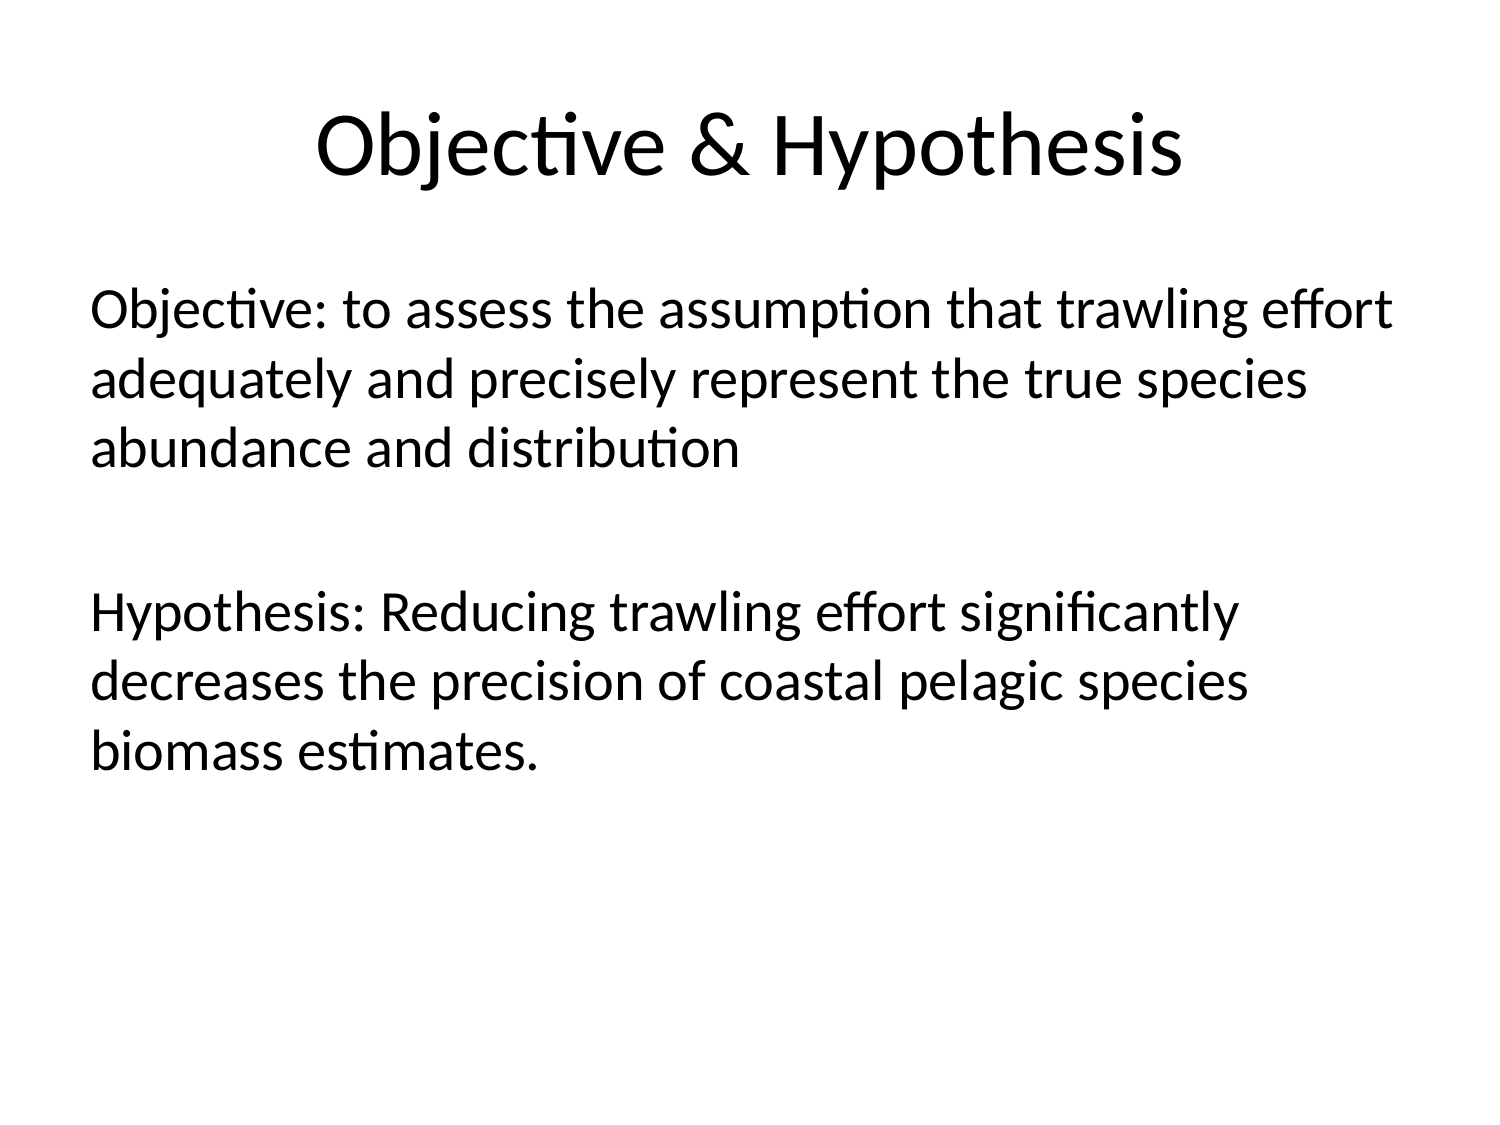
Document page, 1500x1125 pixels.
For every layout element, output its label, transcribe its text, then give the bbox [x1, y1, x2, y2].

list Objective: to assess the assumption that trawling effort adequately and precisely represent the true species abundance and distribution Hypothesis: Reducing trawling effort significantly decreases the precision of coastal pelagic species biomass estimates. [75, 262, 1425, 1005]
title Objective & Hypothesis [75, 45, 1425, 233]
